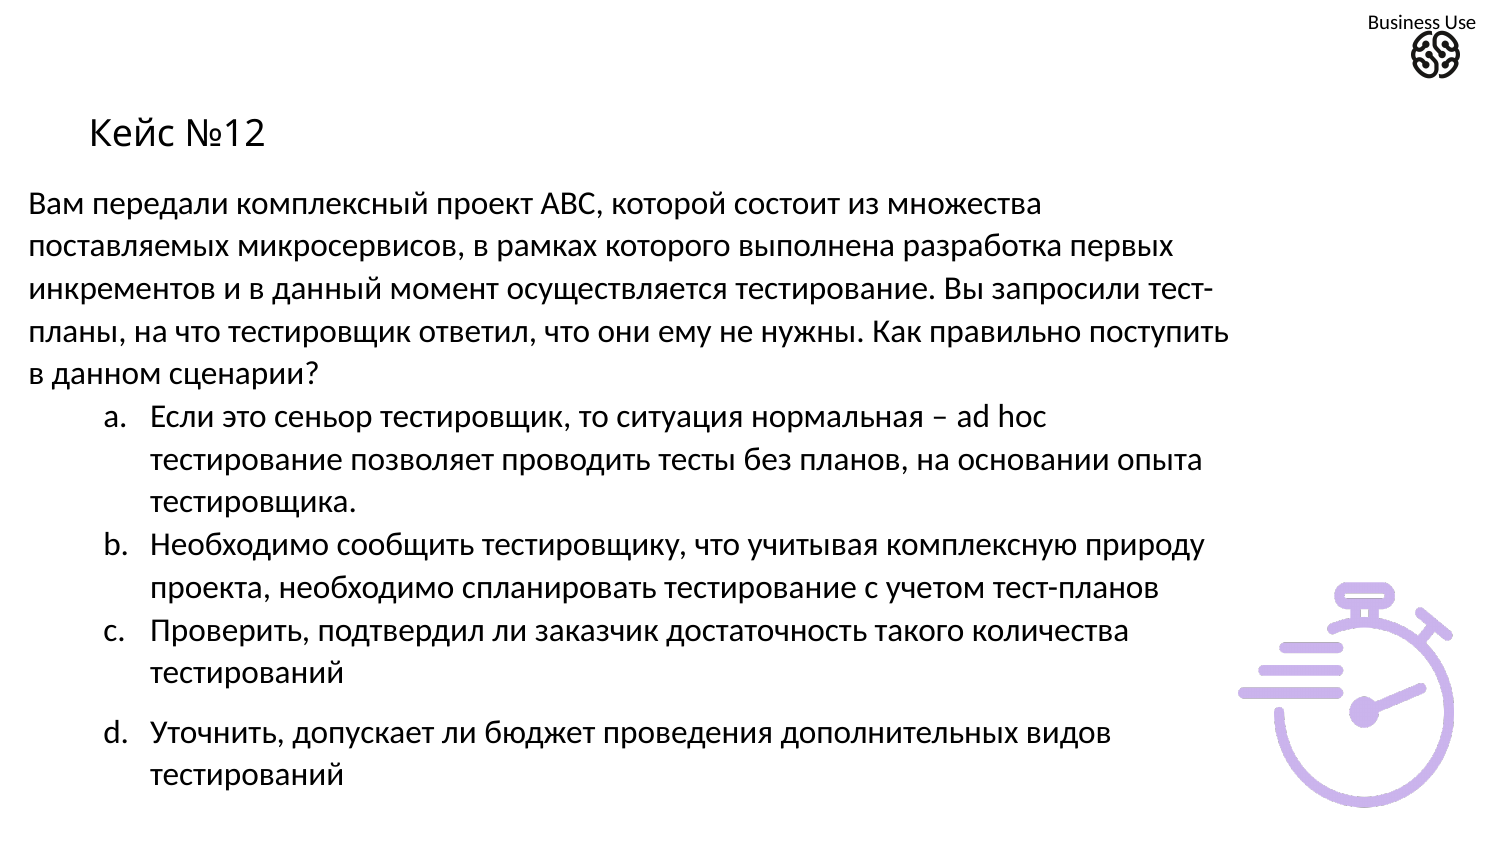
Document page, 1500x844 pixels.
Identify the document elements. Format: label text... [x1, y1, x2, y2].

title Кейс №12 [88, 12, 1412, 155]
picture [1412, 30, 1460, 79]
subtitle Вам передали комплексный проект АВС, которой состоит из множества поставляемых микросервисов, в рамках которого выполнена разработка первых инкрементов и в данный момент осуществляется тестирование. Вы запросили тест-планы, на что тестировщик ответил, что они ему не нужны. Как правильно поступить в данном сценарии? Если это сеньор тестировщик, то ситуация нормальная – ad hoc тестирование позволяет проводить тесты без планов, на основании опыта тестировщика. Необходимо сообщить тестировщику, что учитывая комплексную природу проекта, необходимо спланировать тестирование с учетом тест-планов Проверить, подтвердил ли заказчик достаточность такого количества тестирований Уточнить, допускает ли бюджет проведения дополнительных видов тестирований [28, 178, 1239, 710]
picture [1237, 582, 1454, 810]
